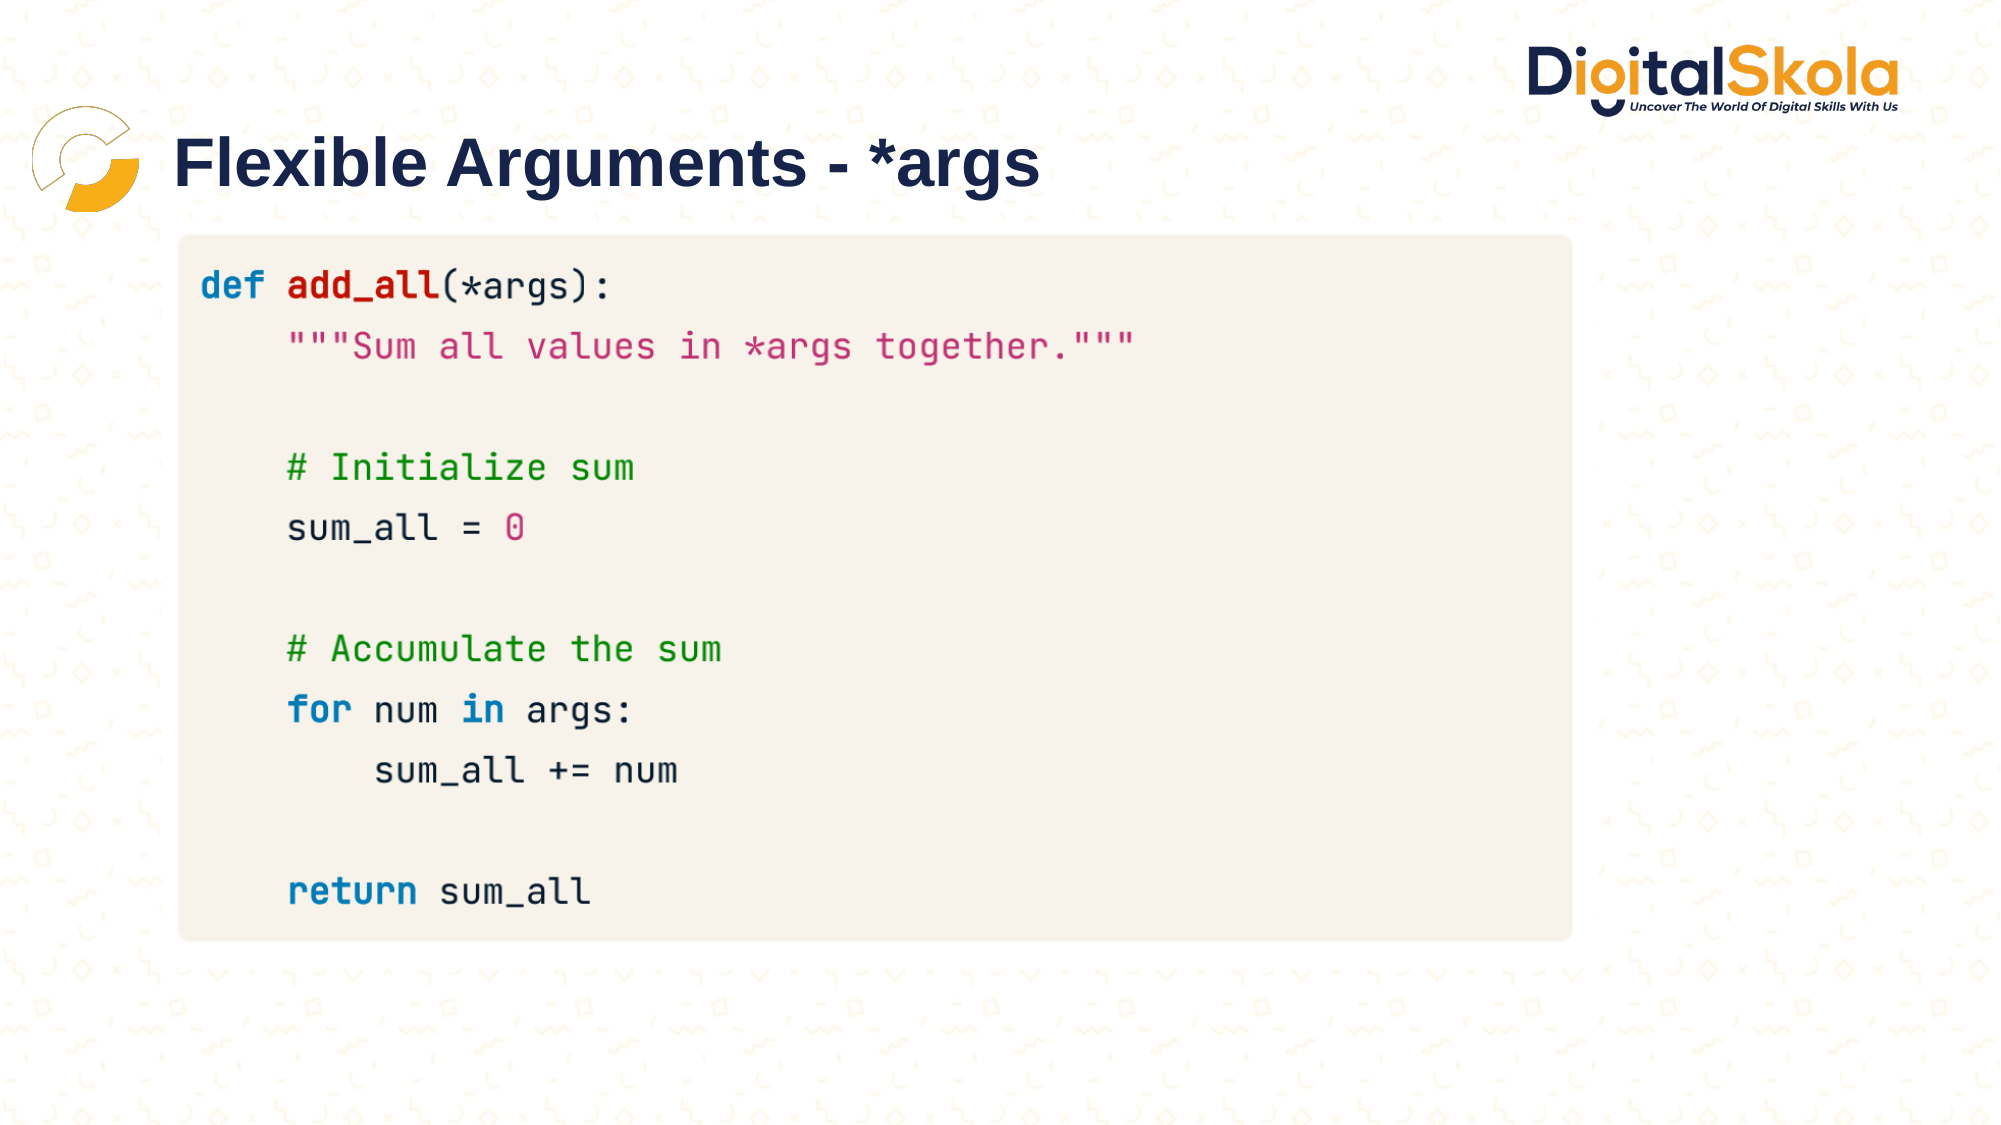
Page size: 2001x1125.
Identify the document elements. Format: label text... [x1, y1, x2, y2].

picture [0, 0, 2001, 1125]
text_box Flexible Arguments - *args [158, 79, 1525, 197]
